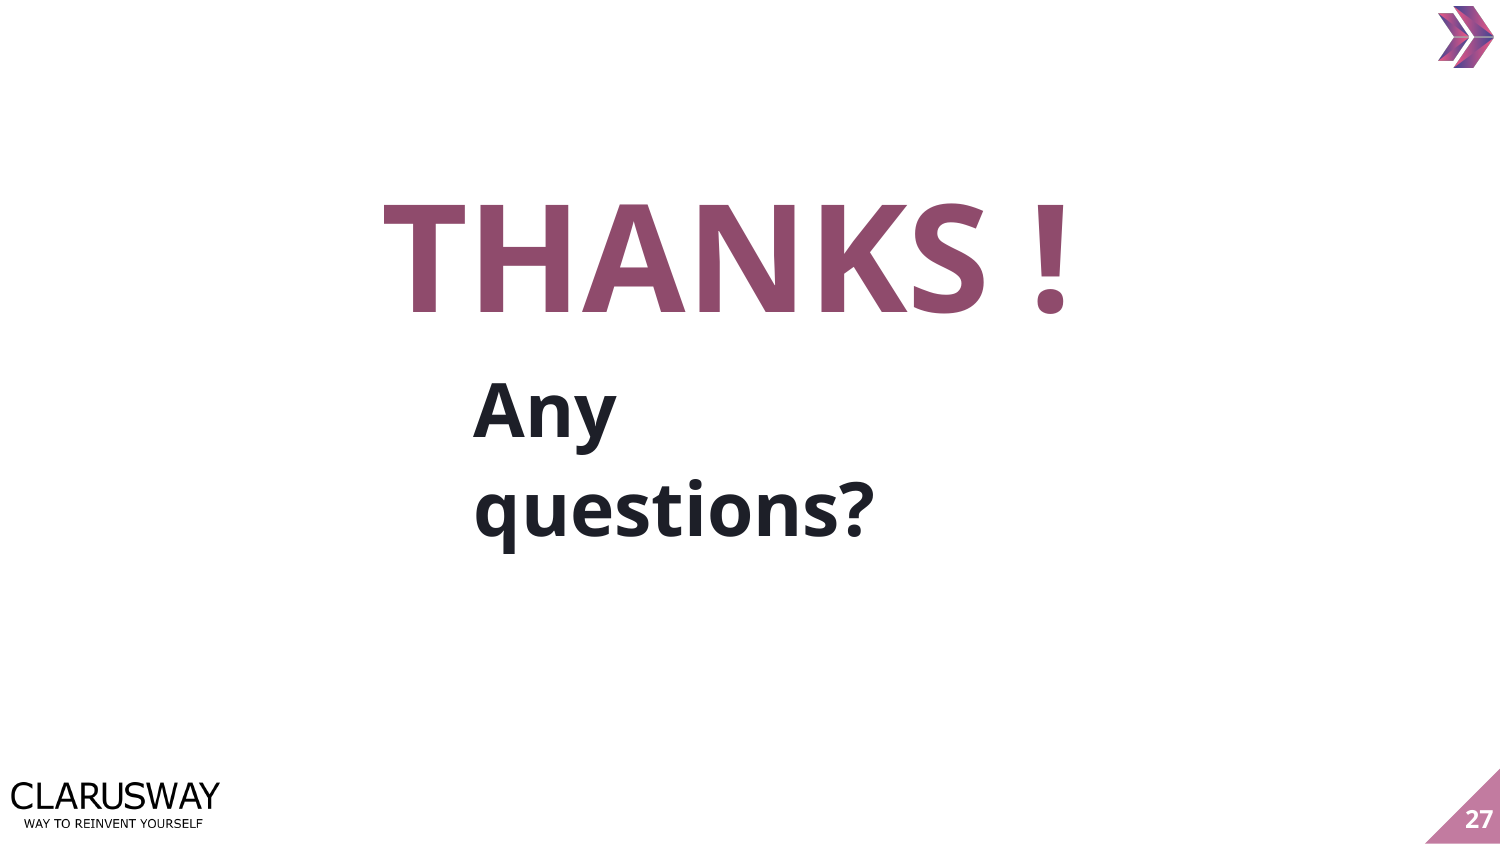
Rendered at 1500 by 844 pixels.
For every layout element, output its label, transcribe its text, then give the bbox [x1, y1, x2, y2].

slide_number 27 [1418, 760, 1494, 838]
subtitle Any questions? [473, 353, 1027, 669]
title THANKS ! [381, 197, 1156, 334]
picture [11, 782, 220, 828]
picture [1438, 6, 1494, 68]
